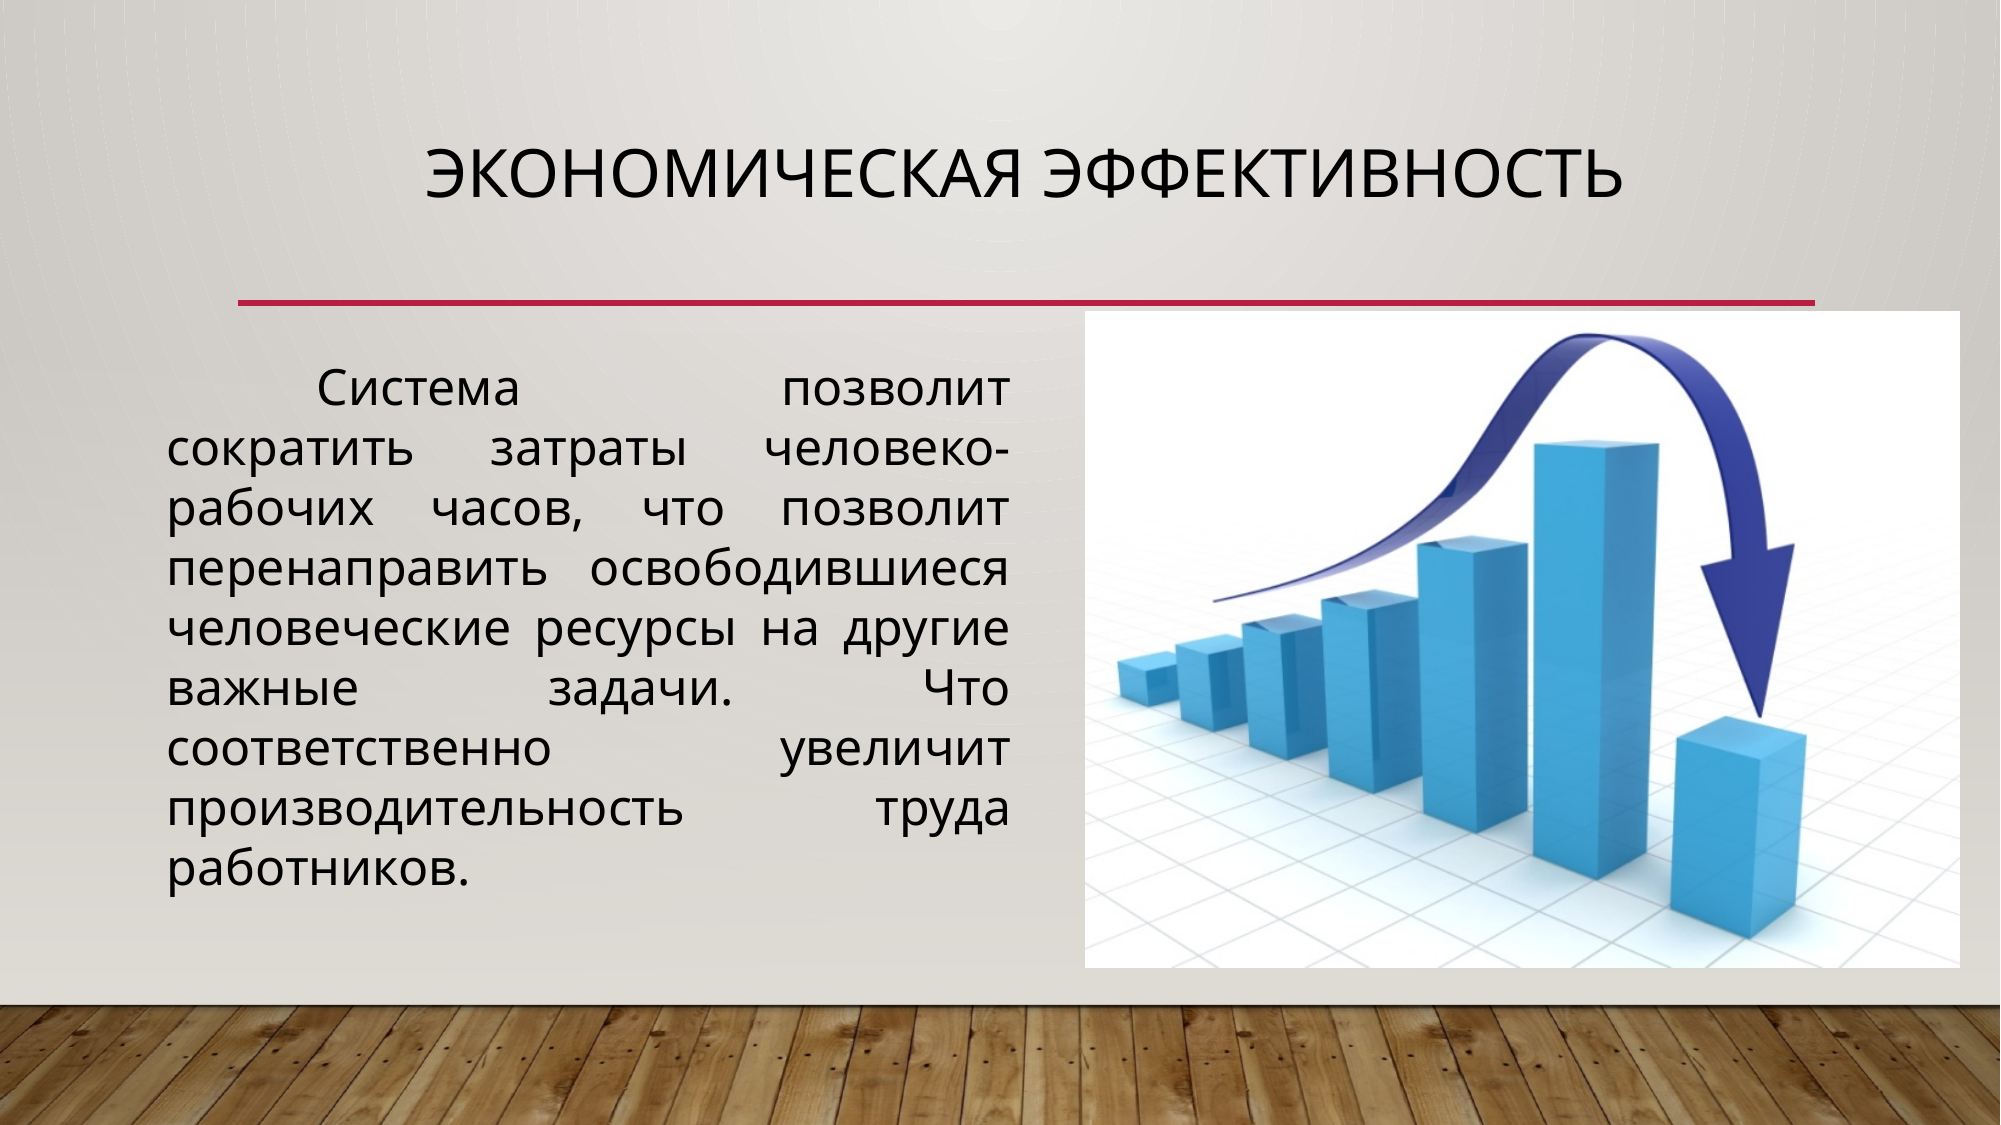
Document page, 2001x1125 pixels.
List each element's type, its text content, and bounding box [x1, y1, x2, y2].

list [1085, 311, 1960, 968]
title Экономическая эффективность [238, 131, 1814, 305]
text_box Система позволит сократить затраты человеко-рабочих часов, что позволит перенаправить освободившиеся человеческие ресурсы на другие важные задачи. Что соответственно увеличит производительность труда работников. [151, 347, 1026, 903]
picture [0, 1005, 2000, 1125]
